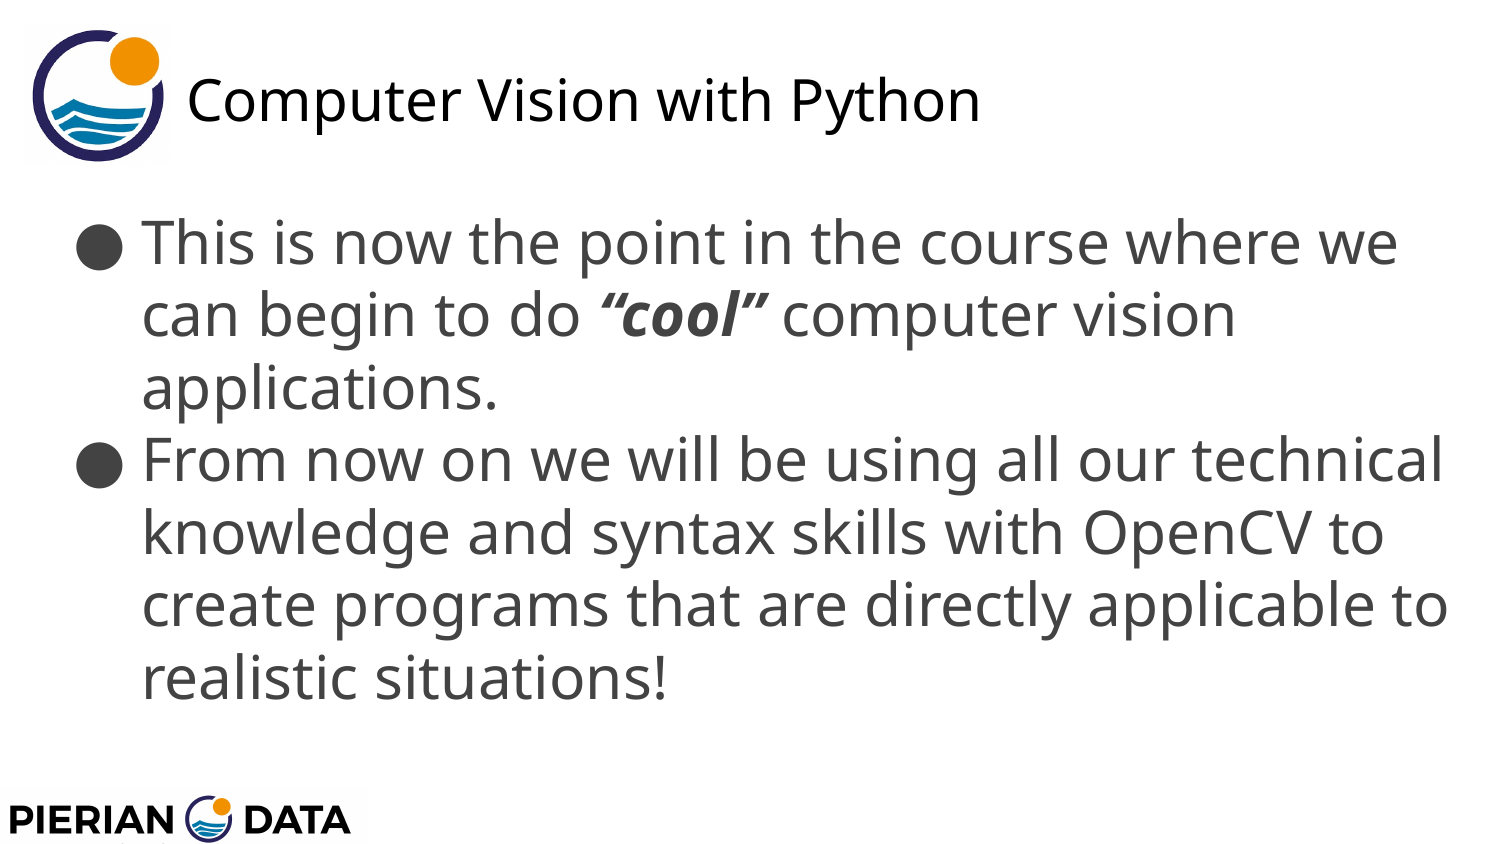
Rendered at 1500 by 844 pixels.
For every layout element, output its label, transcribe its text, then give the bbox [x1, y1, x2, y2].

title Computer Vision with Python [176, 48, 1449, 143]
list This is now the point in the course where we can begin to do “cool” computer vision applications. From now on we will be using all our technical knowledge and syntax skills with OpenCV to create programs that are directly applicable to realistic situations! [51, 189, 1476, 750]
picture [0, 787, 368, 844]
picture [24, 24, 172, 167]
